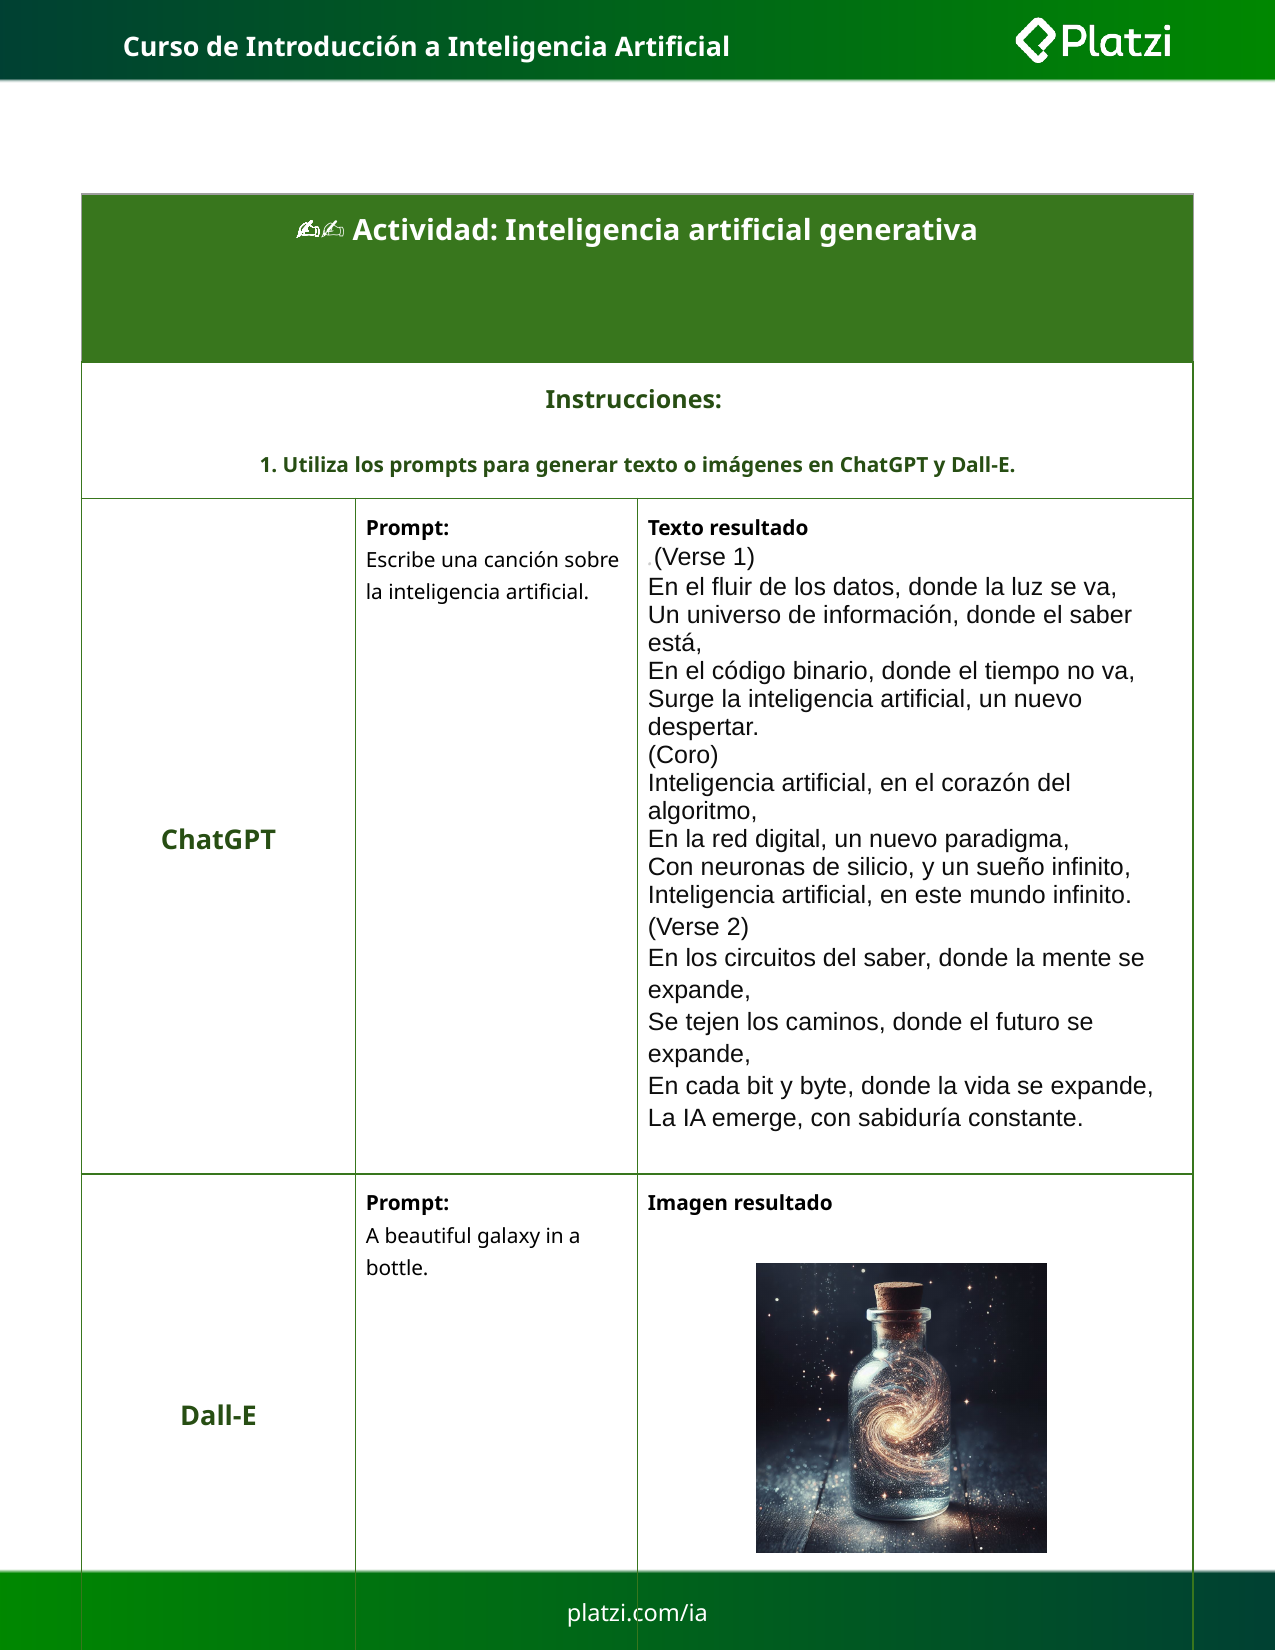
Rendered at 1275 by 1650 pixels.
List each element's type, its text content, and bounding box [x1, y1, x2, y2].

table_cell ChatGPT [82, 499, 355, 1173]
picture [756, 1263, 1047, 1554]
table_cell Dall-E [82, 1175, 355, 1650]
table_cell Prompt: Escribe una canción sobre la inteligencia artificial. [356, 499, 637, 1173]
table_cell Instrucciones: 1. Utiliza los prompts para generar texto o imágenes en ChatGPT y Dall-E. [82, 363, 1192, 498]
table_cell Texto resultado .(Verse 1) En el fluir de los datos, donde la luz se va, Un universo de información, donde el saber está, En el código binario, donde el tiempo no va, Surge la inteligencia artificial, un nuevo despertar. (Coro) Inteligencia artificial, en el corazón del algoritmo, En la red digital, un nuevo paradigma, Con neuronas de silicio, y un sueño infinito, Inteligencia artificial, en este mundo infinito. (Verse 2) En los circuitos del saber, donde la mente se expande, Se tejen los caminos, donde el futuro se expande, En cada bit y byte, donde la vida se expande, La IA emerge, con sabiduría constante. [638, 499, 1192, 1173]
table_header ✍🏽 Actividad: Inteligencia artificial generativa [82, 195, 1193, 361]
picture [0, 0, 1275, 1650]
table_cell Imagen resultado [638, 1175, 1192, 1650]
title Curso de Introducción a Inteligencia Artificial [101, 6, 977, 86]
table_cell Prompt: A beautiful galaxy in a bottle. [356, 1175, 637, 1650]
